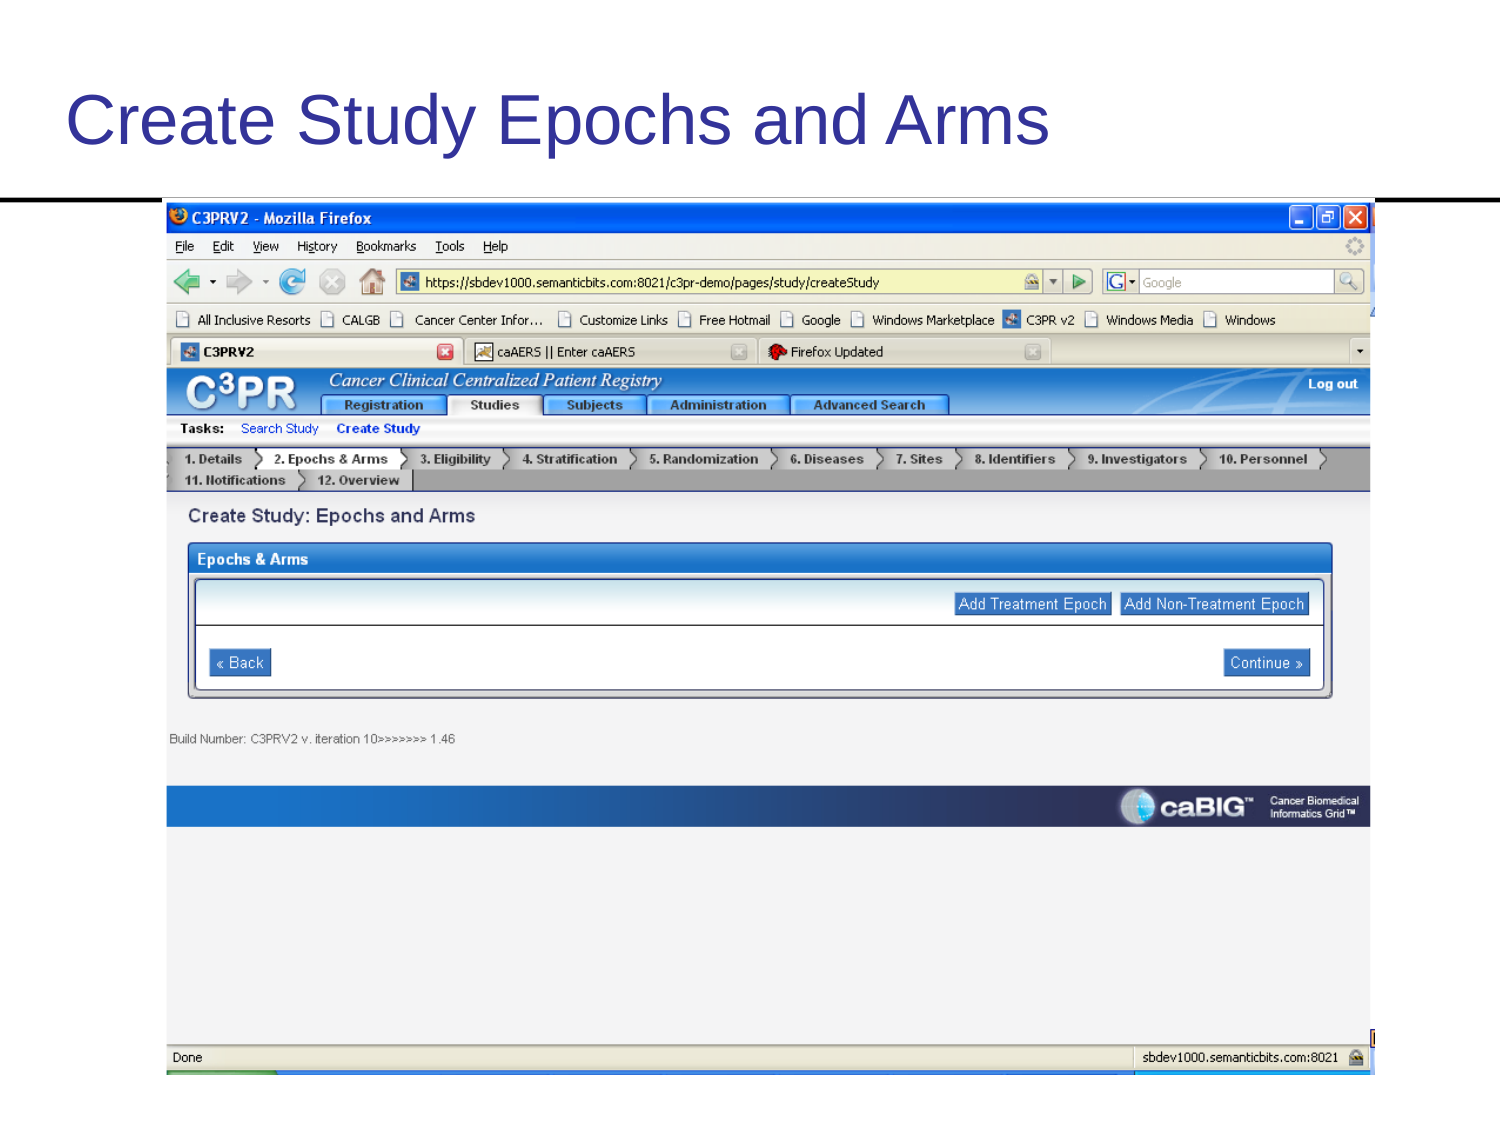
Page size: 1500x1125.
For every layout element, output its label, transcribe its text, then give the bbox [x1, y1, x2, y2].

title Create Study Epochs and Arms [49, 62, 1401, 171]
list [162, 198, 1376, 1076]
